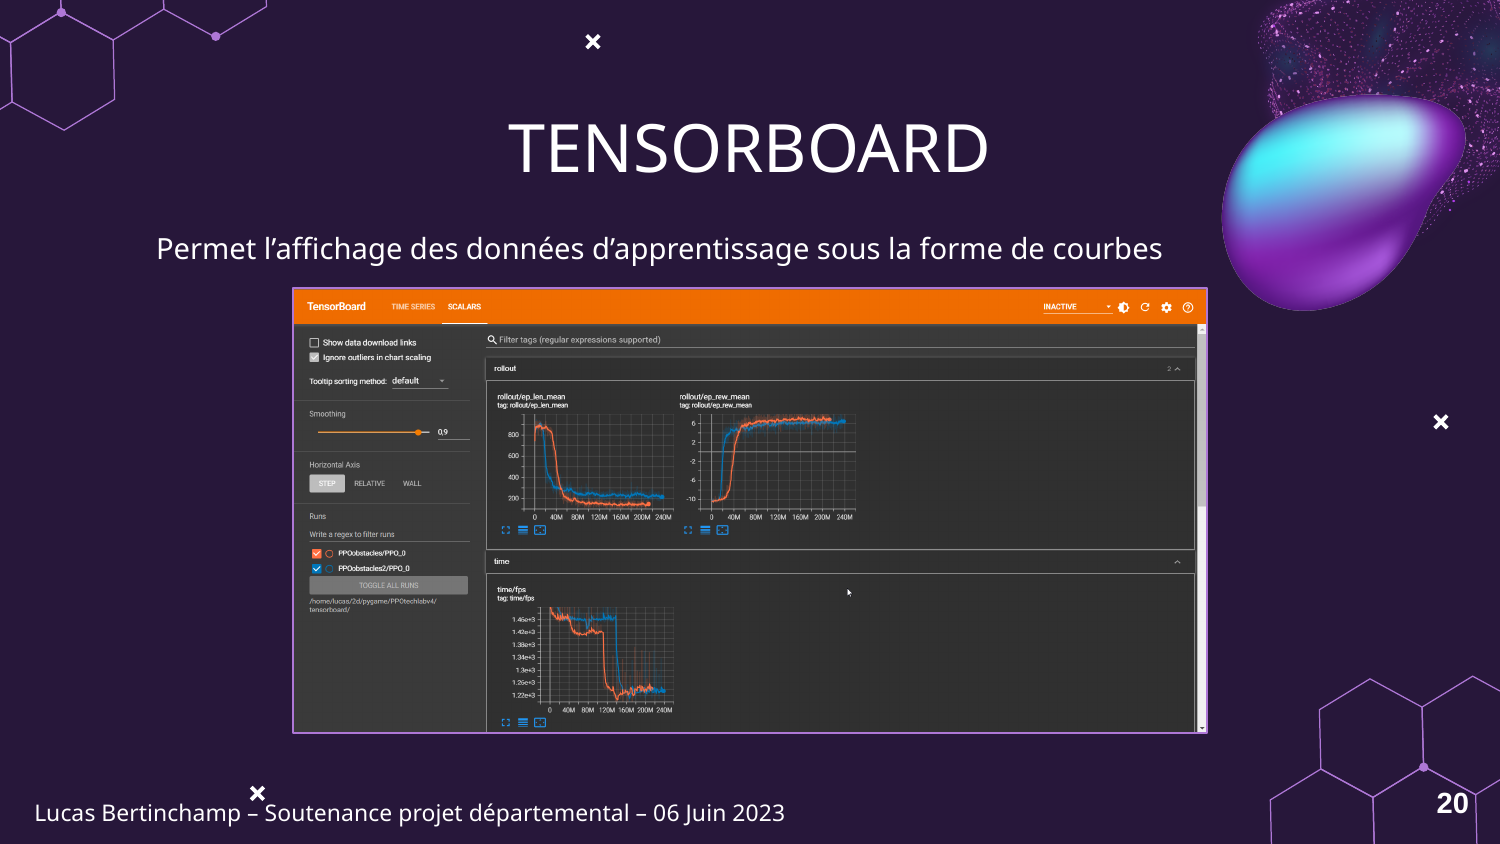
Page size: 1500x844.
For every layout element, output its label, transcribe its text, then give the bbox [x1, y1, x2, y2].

text_box Lucas Bertinchamp – Soutenance projet départemental – 06 Juin 2023 [19, 783, 1500, 844]
picture [1194, 0, 1500, 317]
picture [293, 288, 1207, 733]
text_box 20 [1382, 777, 1484, 828]
text_box Permet l’affichage des données d’apprentissage sous la forme de courbes [118, 215, 1382, 290]
text_box TENSORBOARD [118, 90, 1382, 185]
